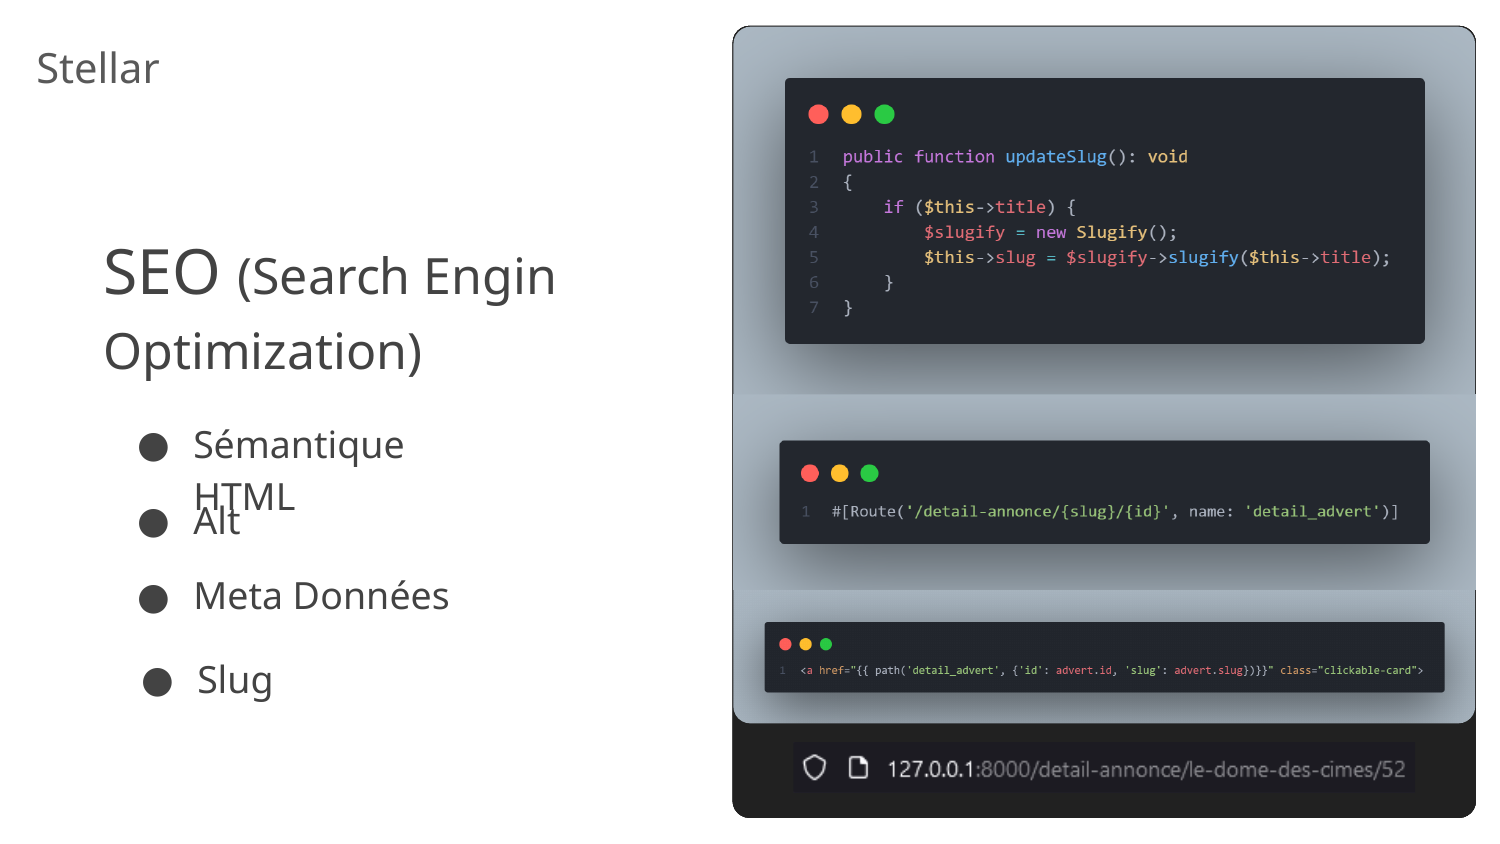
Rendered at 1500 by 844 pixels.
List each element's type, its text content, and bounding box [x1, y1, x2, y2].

text_box Sémantique HTML [103, 399, 526, 474]
picture [733, 26, 1476, 724]
picture [793, 742, 1416, 793]
text_box Slug [107, 634, 522, 716]
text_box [733, 730, 1476, 818]
text_box Stellar [21, 26, 186, 113]
text_box Meta Données [103, 550, 518, 633]
text_box Alt [103, 474, 526, 557]
text_box SEO (Search Engin Optimization) [88, 217, 632, 398]
